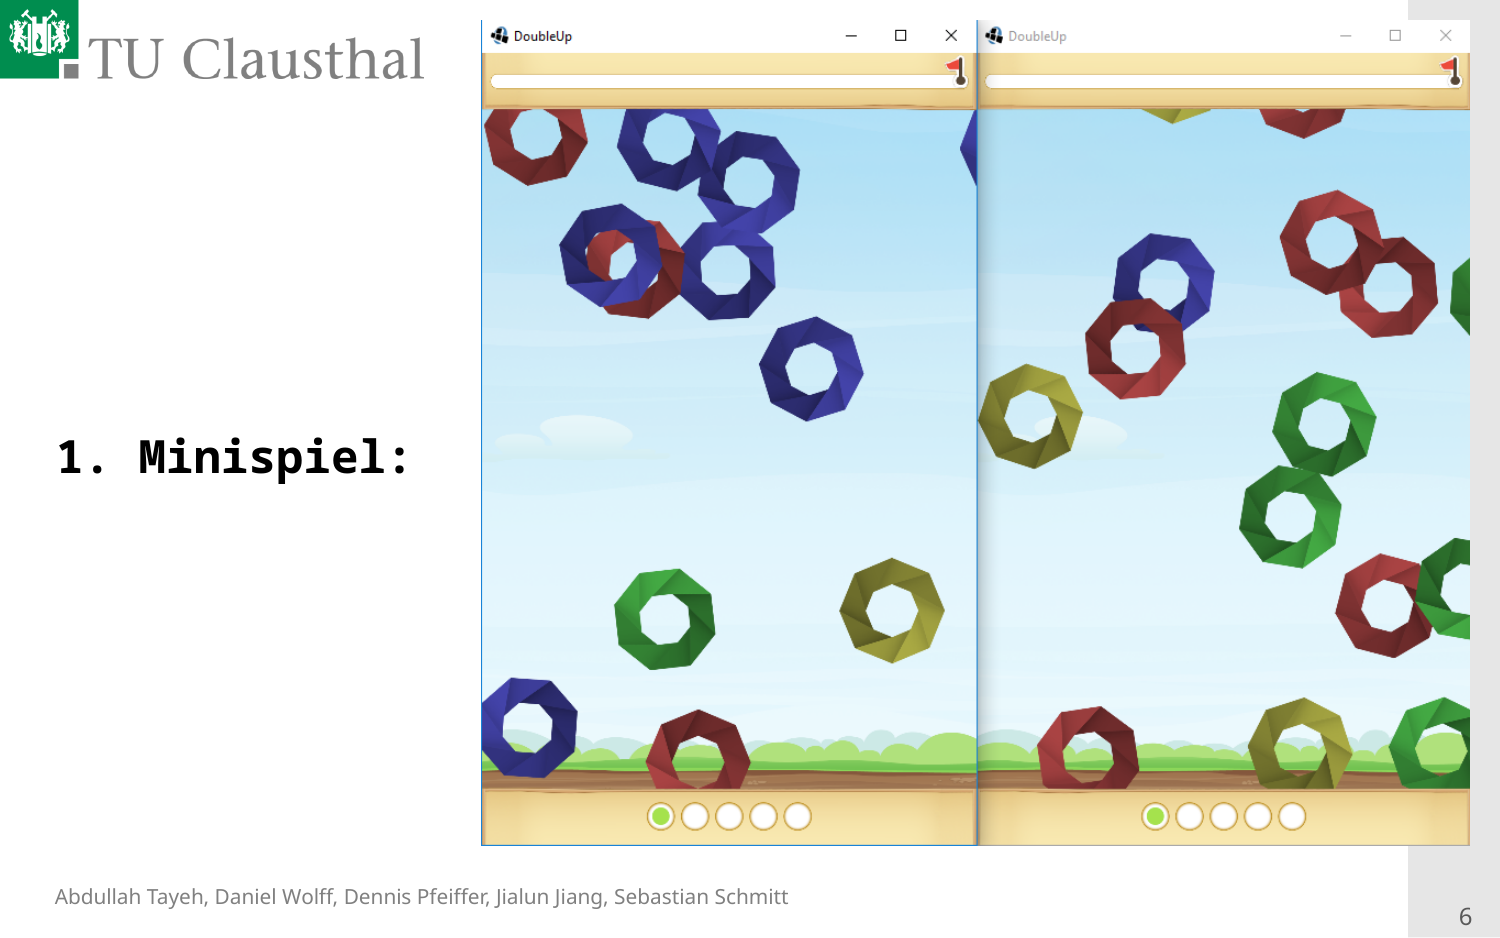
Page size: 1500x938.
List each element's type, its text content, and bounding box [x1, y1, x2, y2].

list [480, 20, 1470, 847]
title 1. Minispiel: [41, 120, 475, 847]
picture [0, 0, 424, 79]
